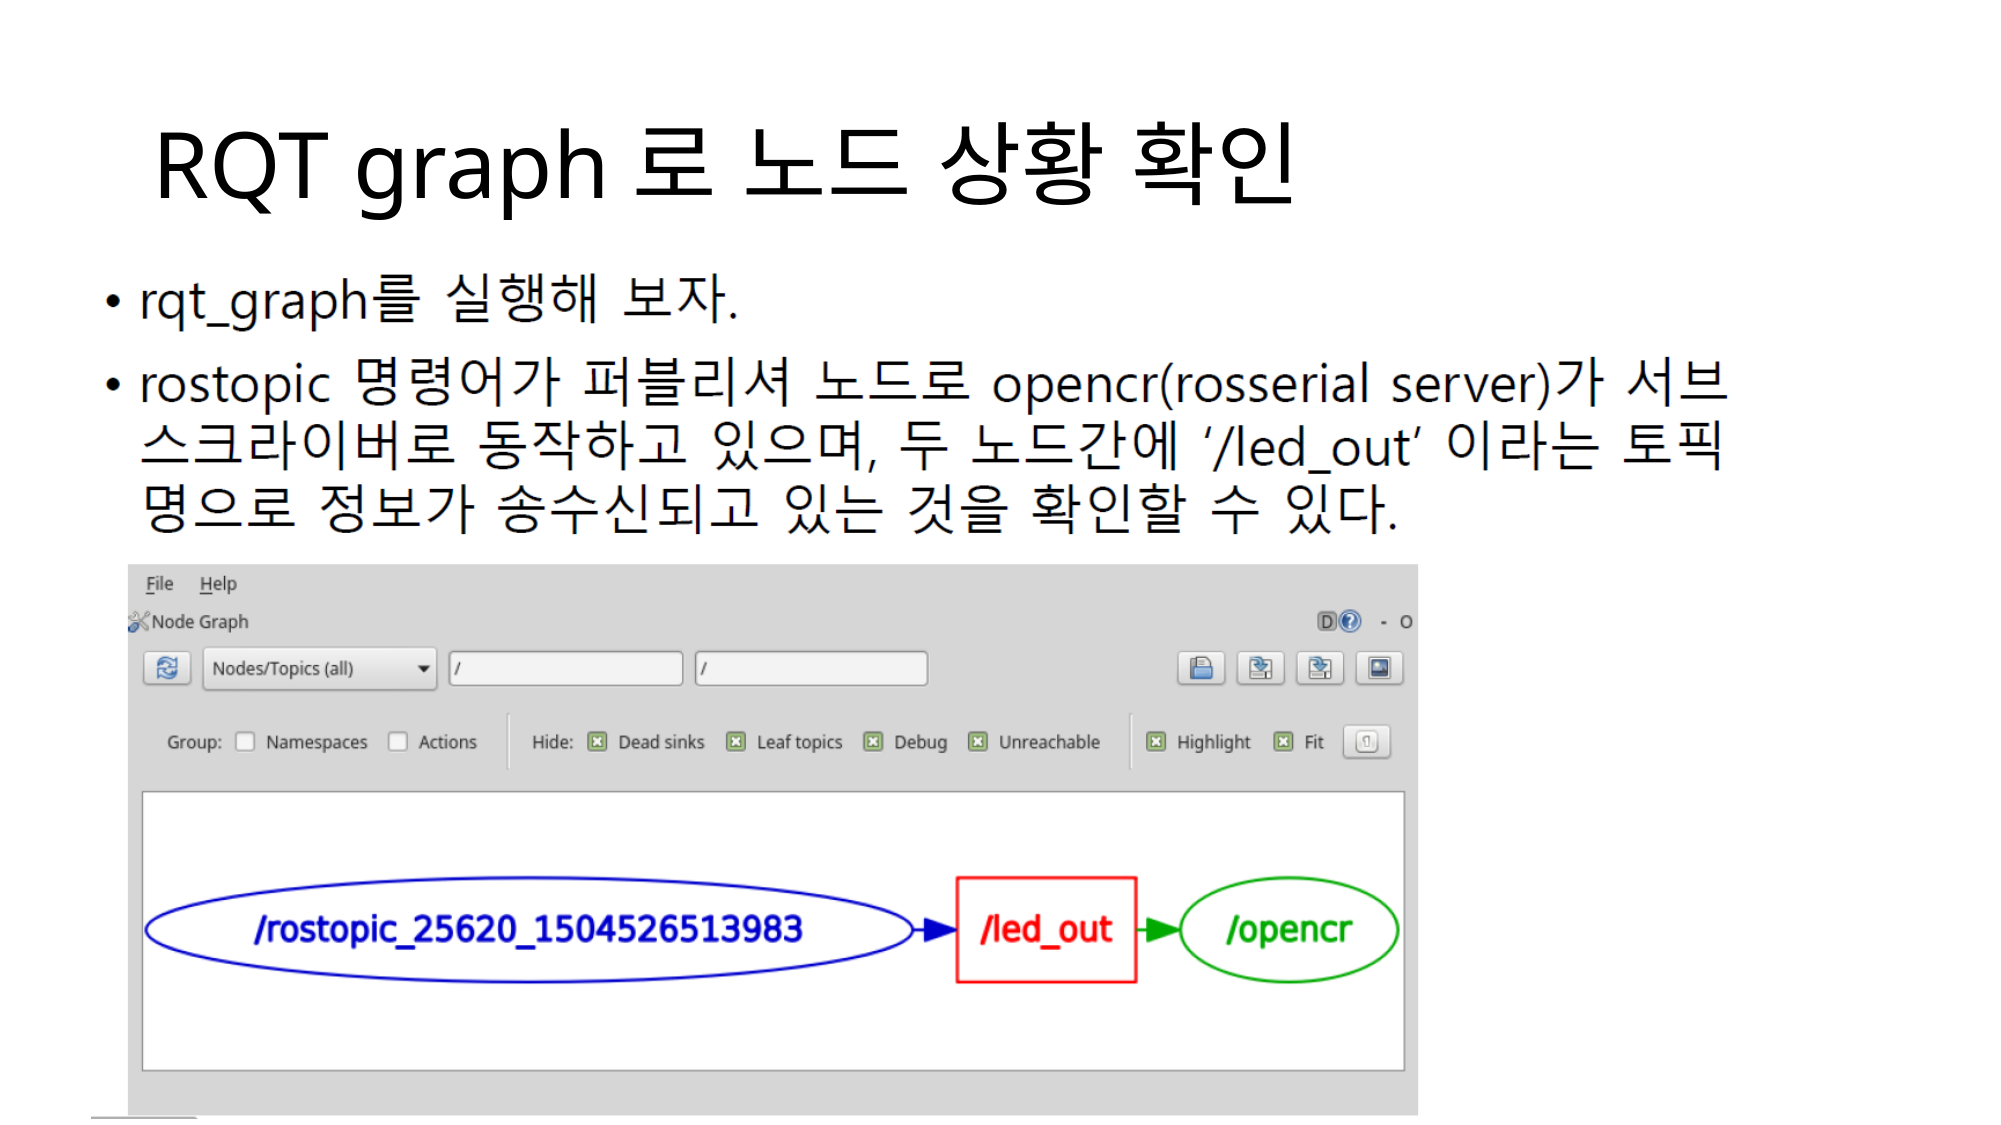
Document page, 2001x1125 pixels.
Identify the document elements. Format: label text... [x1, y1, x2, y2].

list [91, 262, 1741, 1119]
title RQT graph로 노드 상황 확인 [137, 59, 1863, 278]
